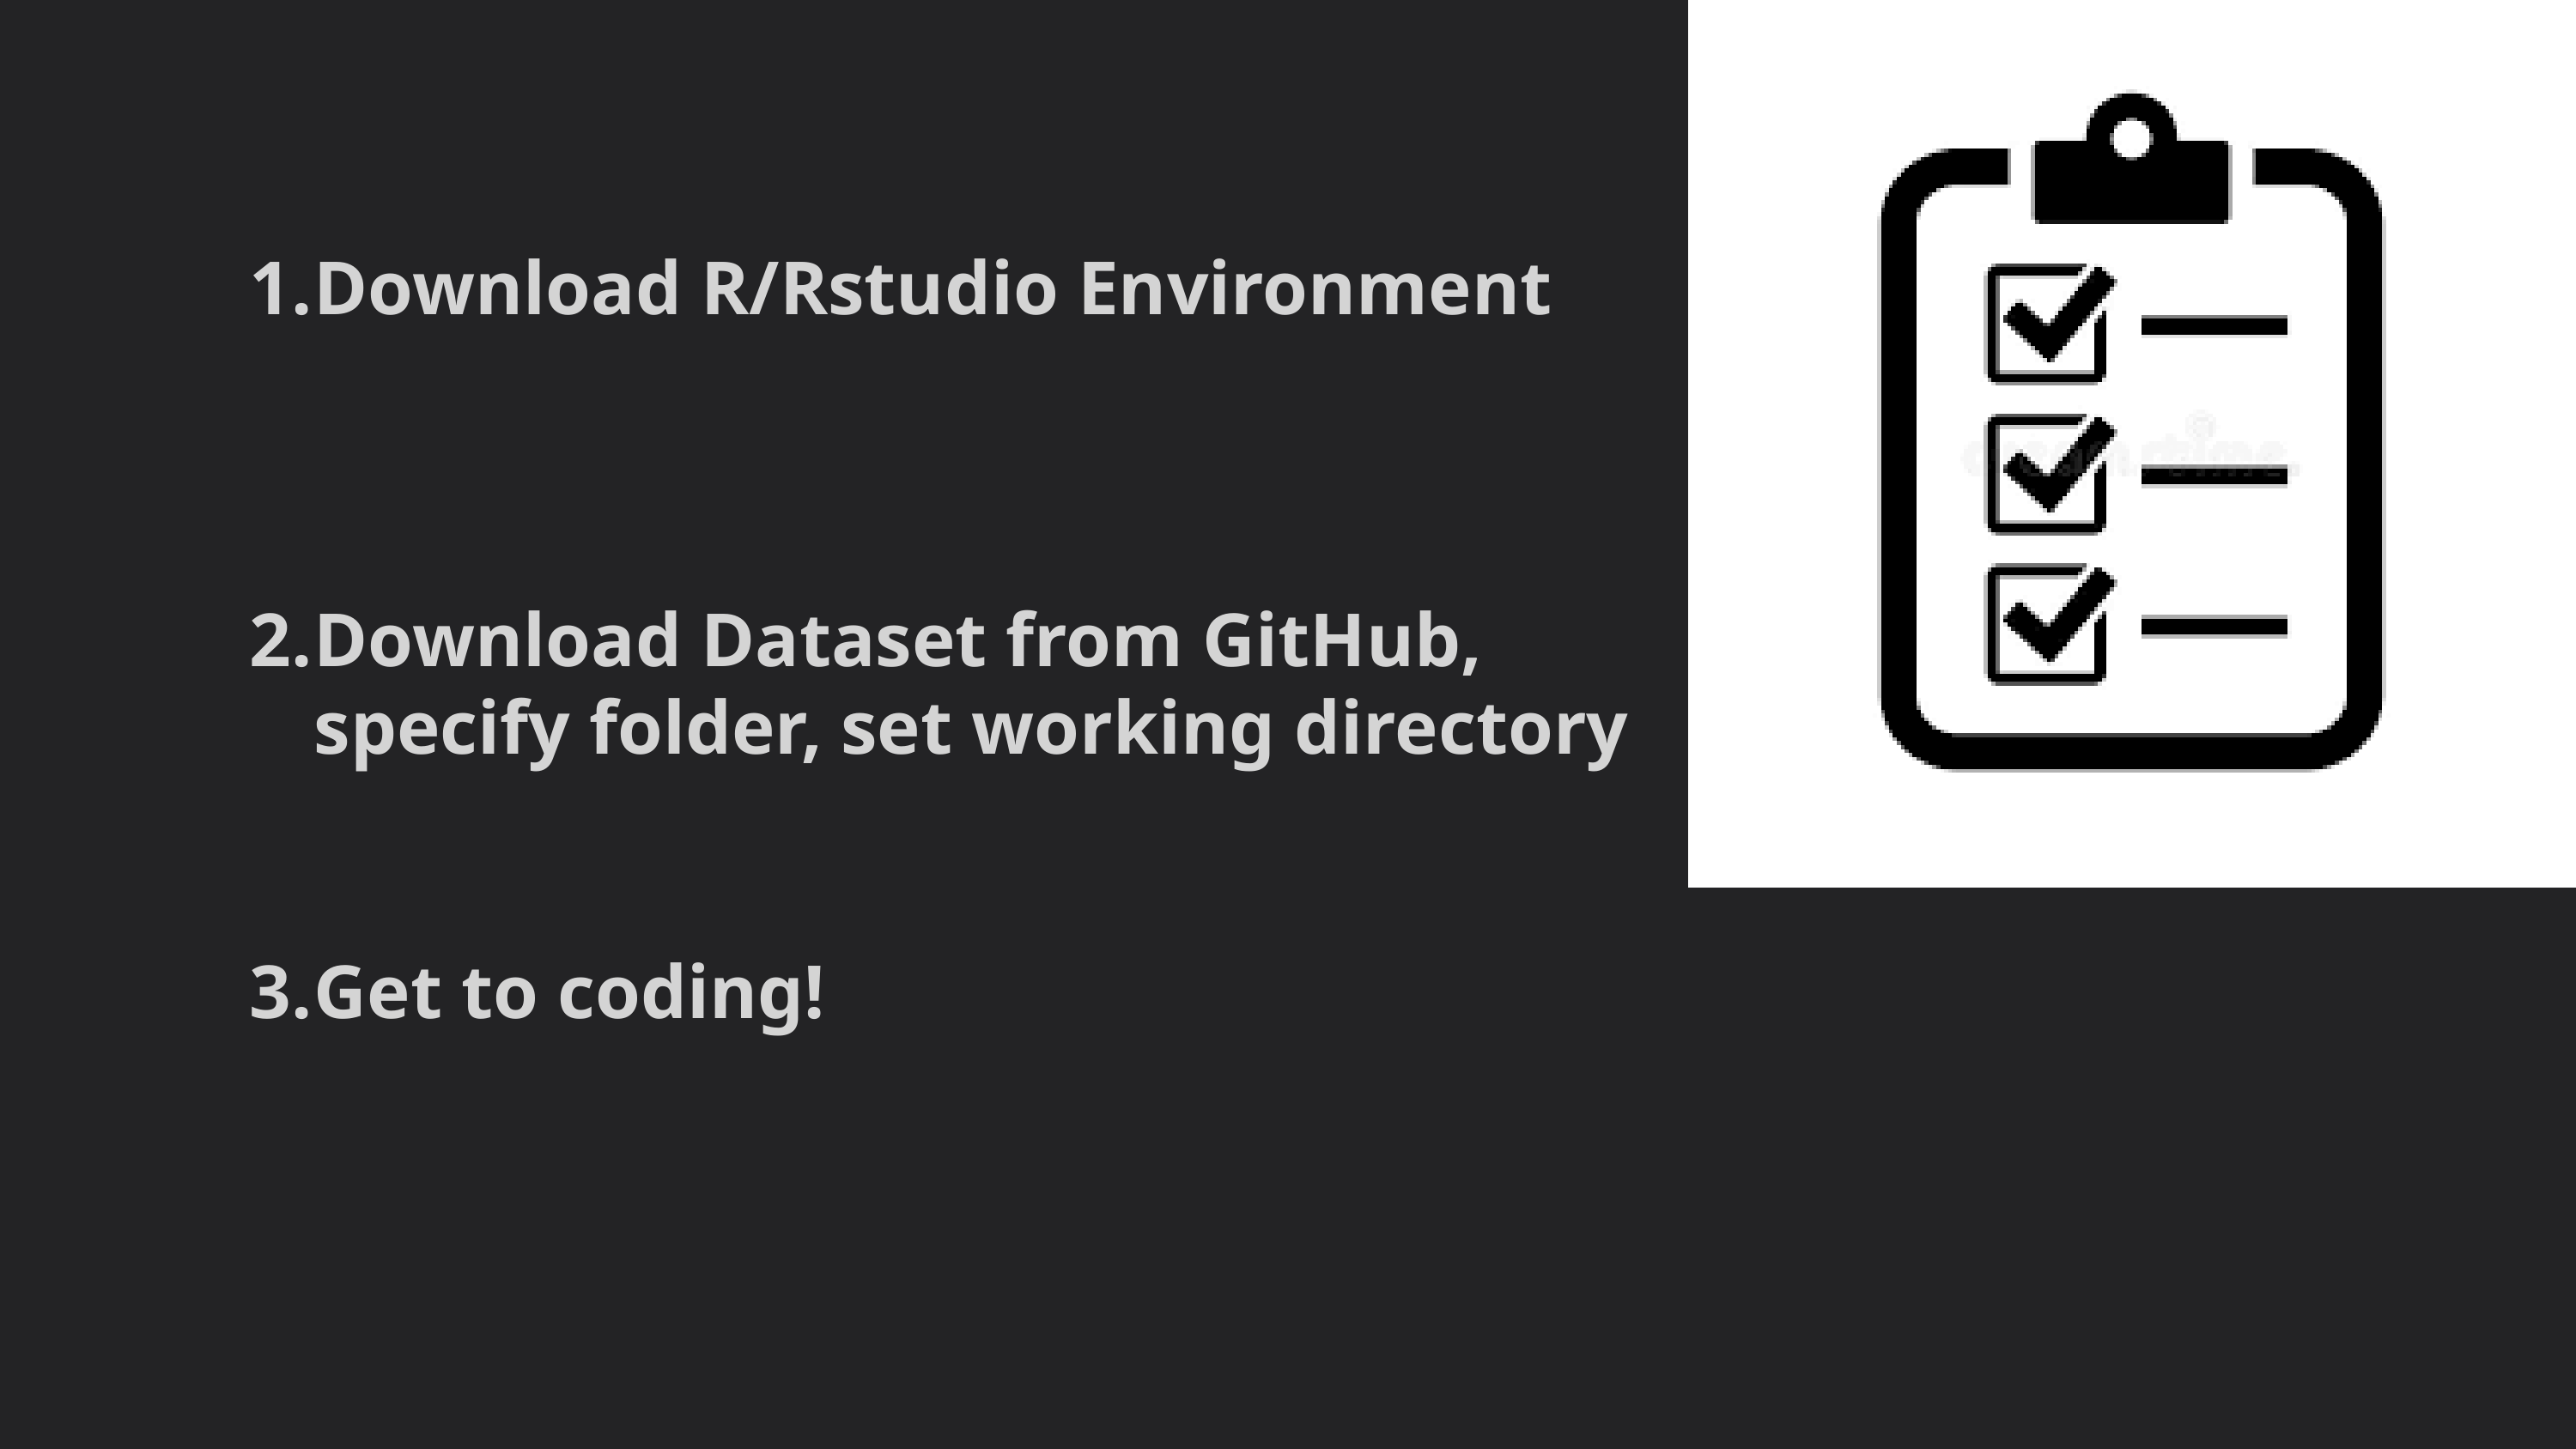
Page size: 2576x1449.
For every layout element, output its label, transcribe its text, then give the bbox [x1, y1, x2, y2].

text_box Download R/Rstudio Environment Download Dataset from GitHub, specify folder, set working directory Get to coding! [236, 228, 1689, 1046]
picture [1688, 0, 2576, 888]
